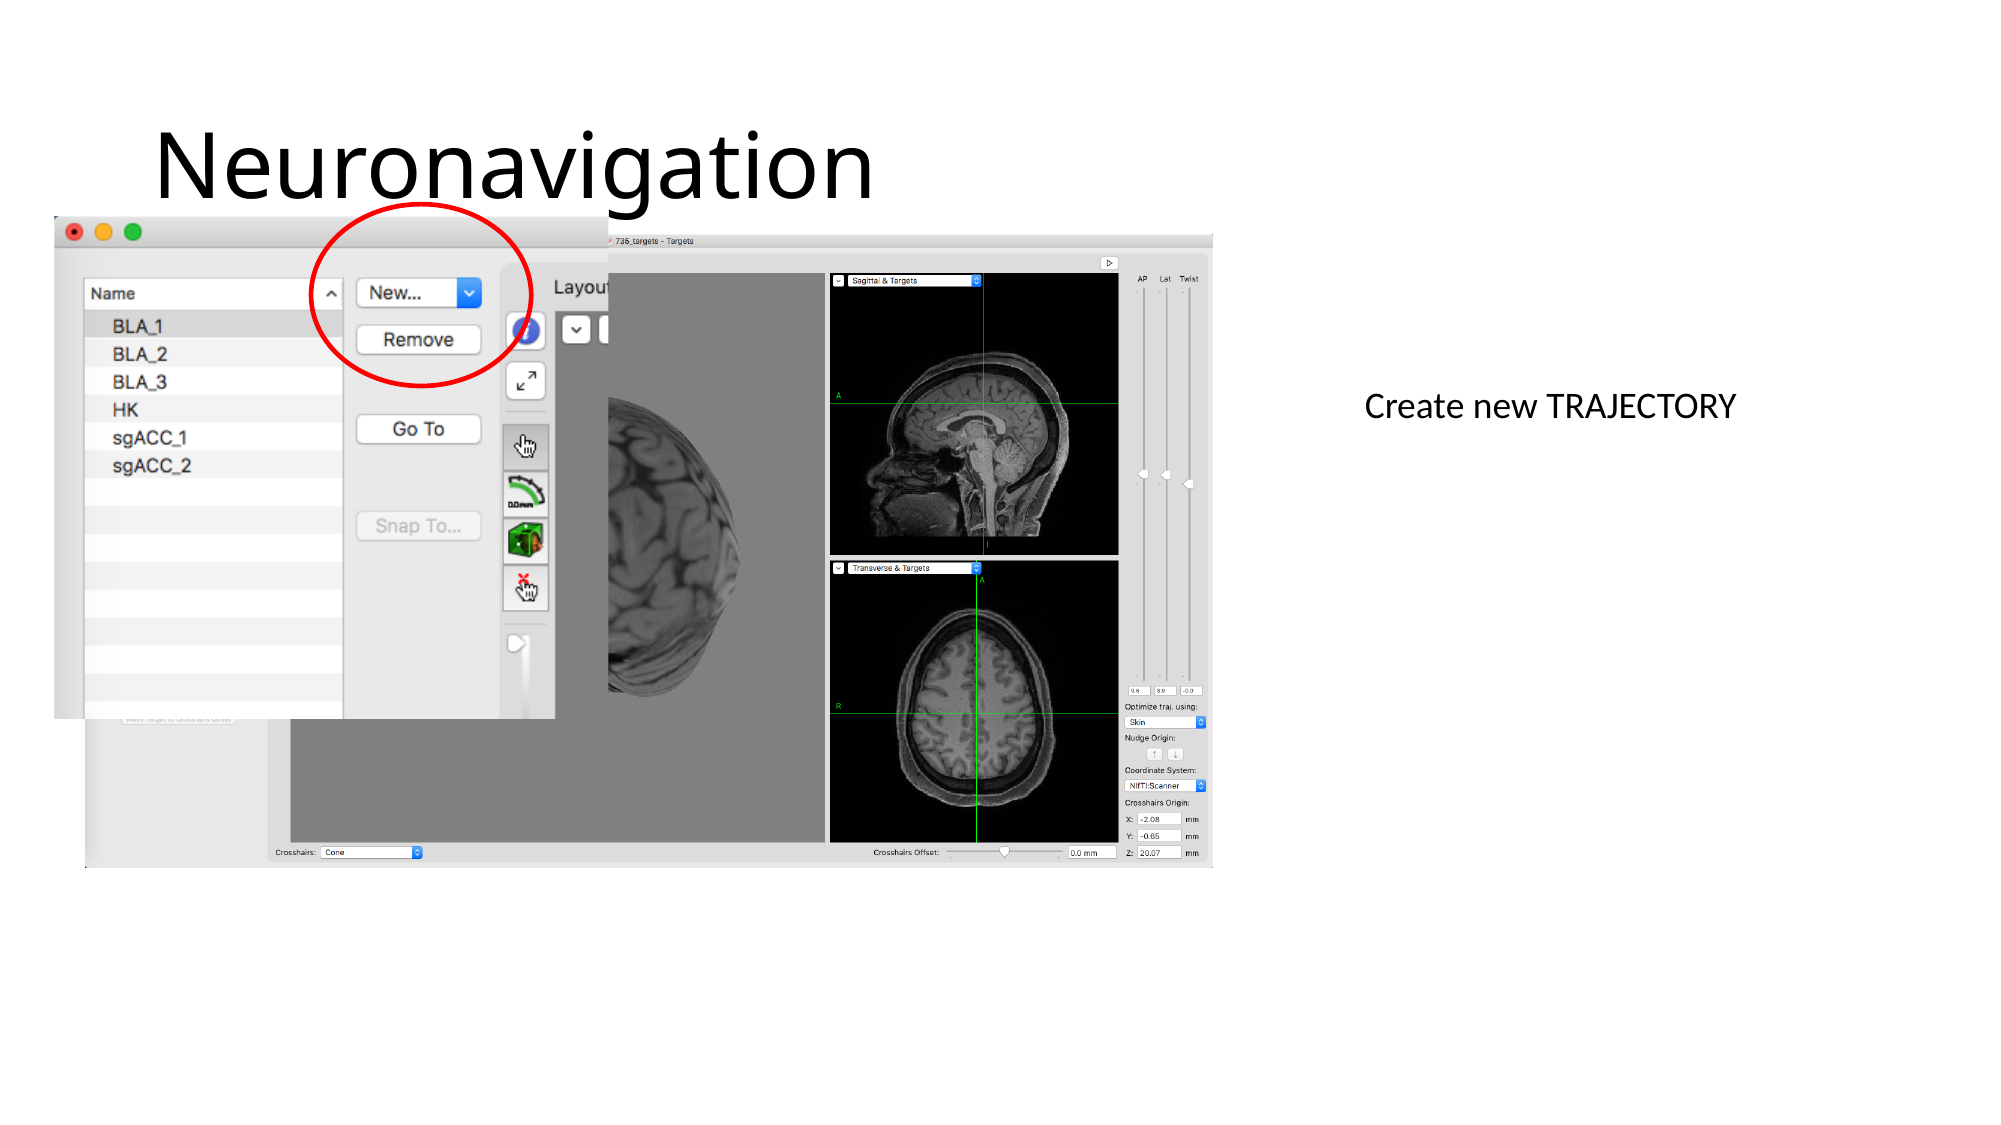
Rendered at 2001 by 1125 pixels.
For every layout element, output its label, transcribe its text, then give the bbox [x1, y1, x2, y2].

text_box [364, 203, 478, 216]
picture [54, 216, 1213, 868]
title Neuronavigation [137, 59, 1863, 278]
text_box Create new TRAJECTORY [1349, 374, 1946, 434]
